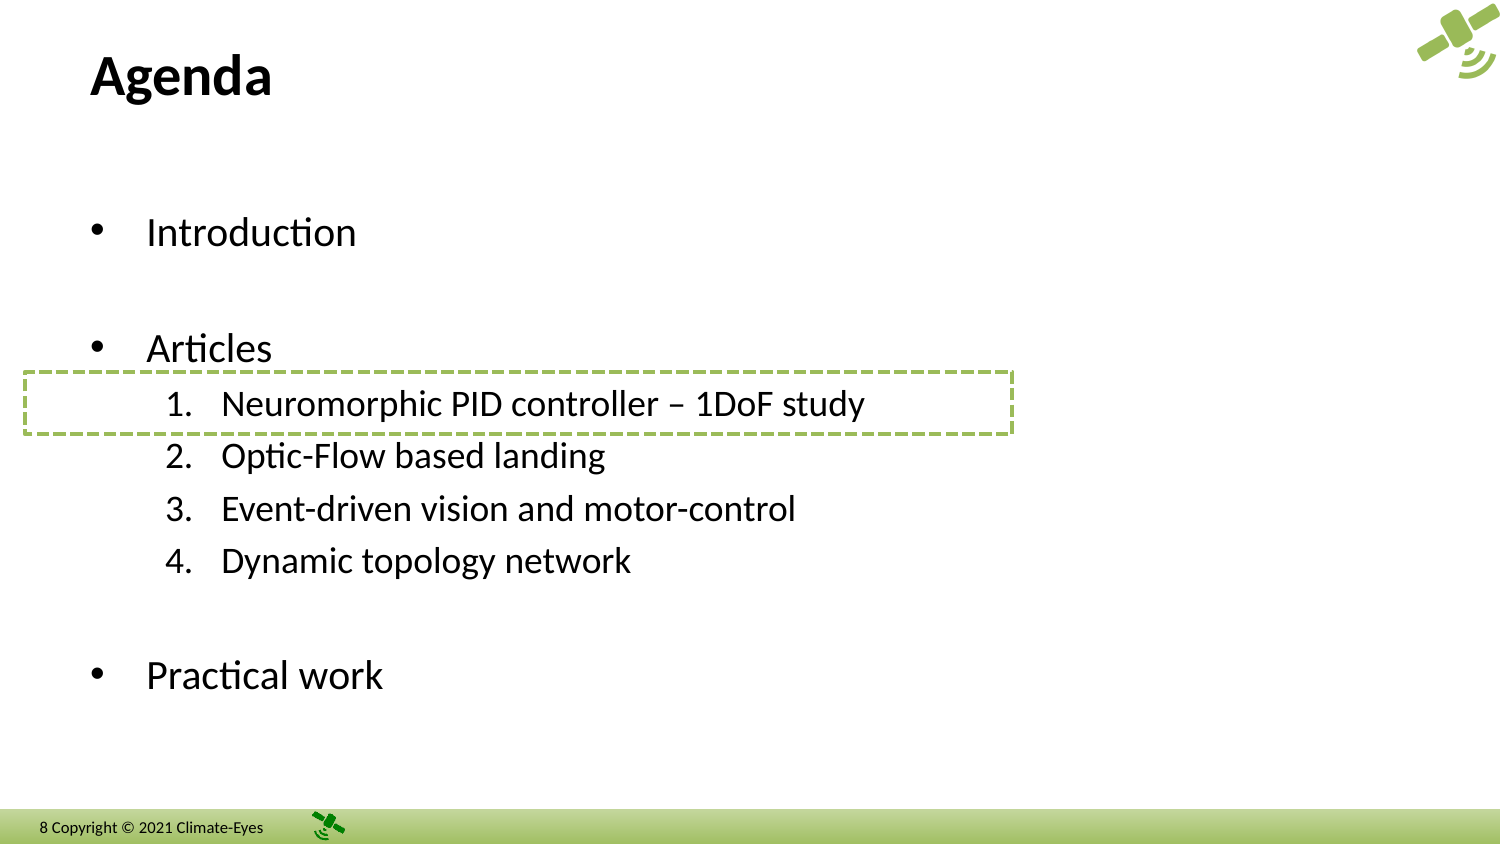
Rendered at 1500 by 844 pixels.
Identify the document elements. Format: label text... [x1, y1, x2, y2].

list Introduction Articles Neuromorphic PID controller – 1DoF study Optic-Flow based landing Event-driven vision and motor-control Dynamic topology network Practical work [75, 196, 1425, 754]
picture [312, 809, 345, 842]
title Agenda [75, 33, 1425, 110]
text_box [23, 370, 1014, 436]
picture [1417, 0, 1500, 83]
